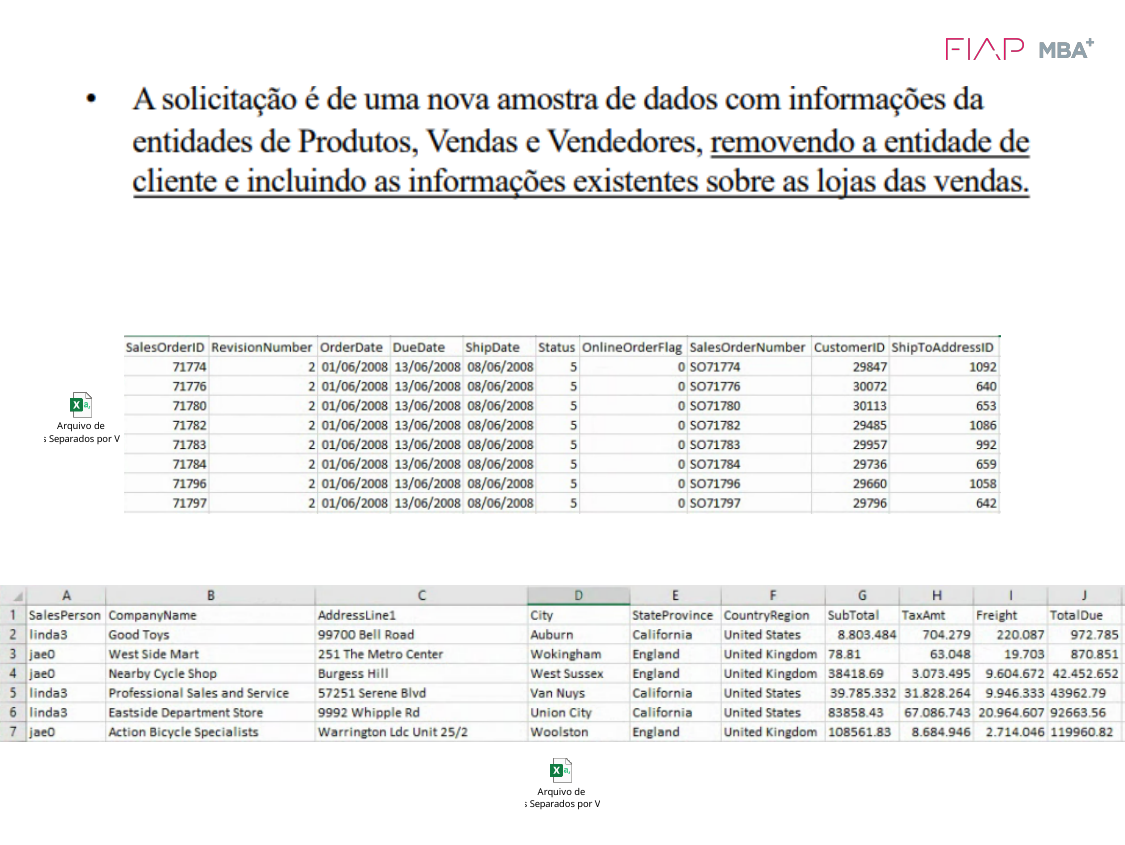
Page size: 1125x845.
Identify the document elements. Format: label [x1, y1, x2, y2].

picture [1039, 36, 1095, 59]
picture [0, 585, 1125, 742]
picture [946, 38, 1024, 60]
text_box [44, 391, 120, 458]
picture [124, 335, 1001, 514]
picture [81, 86, 1044, 203]
text_box [524, 757, 601, 823]
